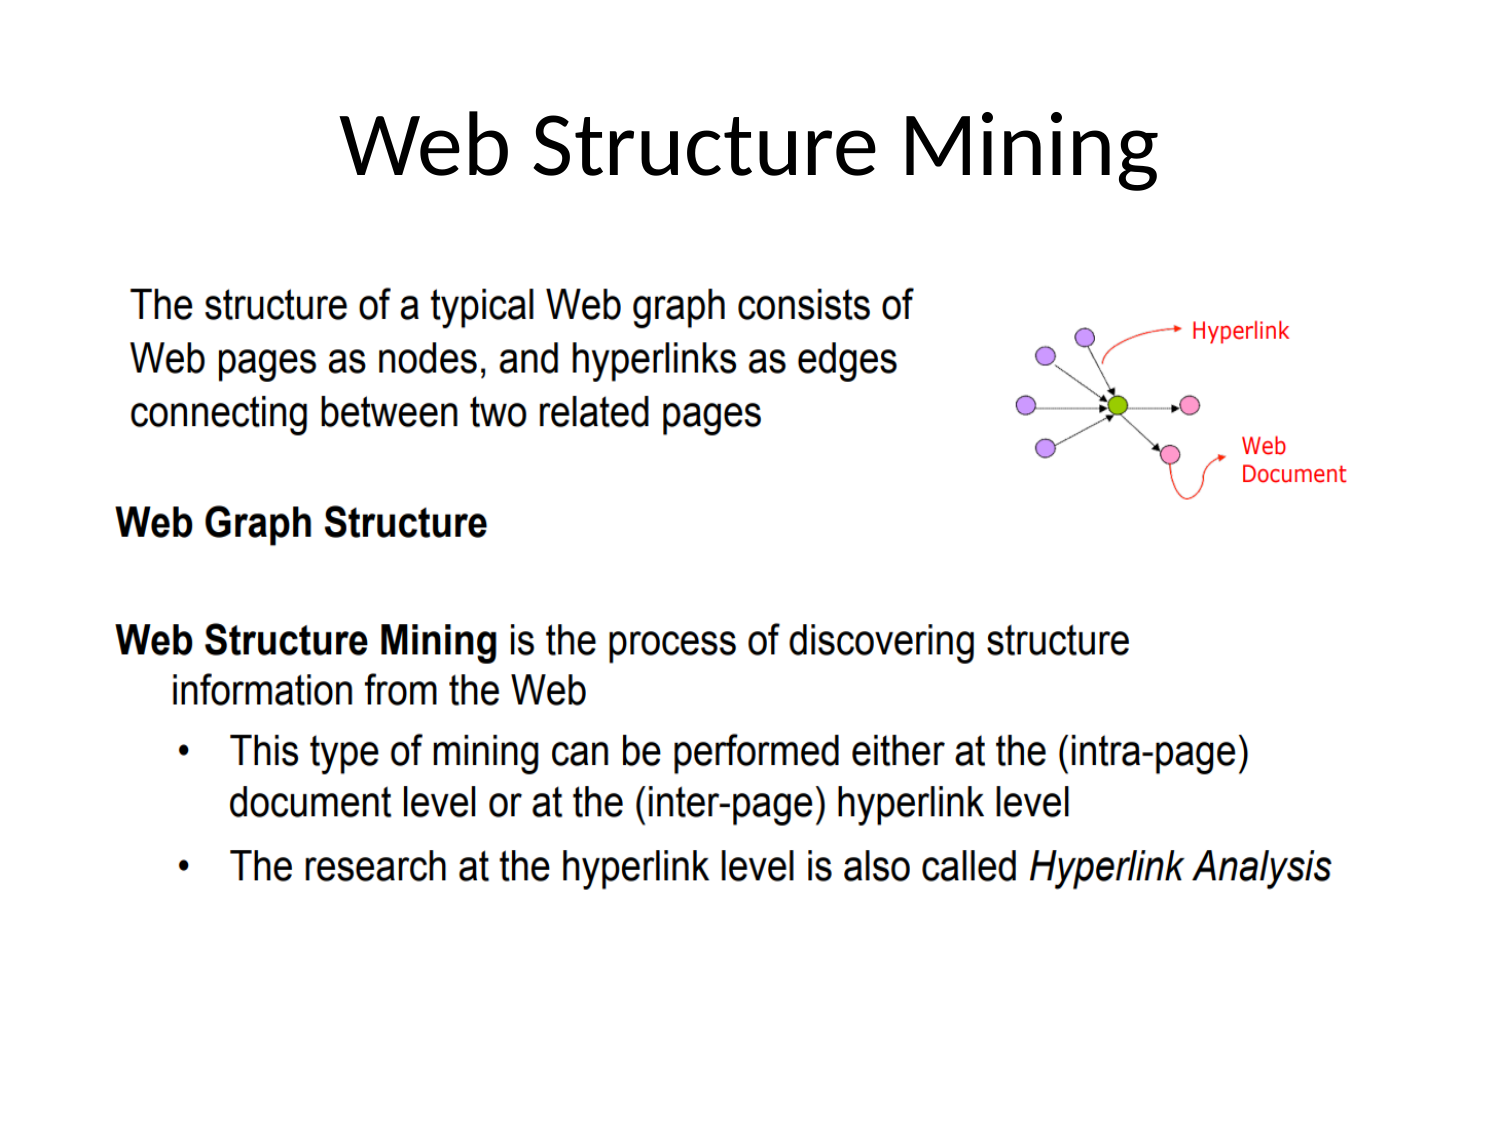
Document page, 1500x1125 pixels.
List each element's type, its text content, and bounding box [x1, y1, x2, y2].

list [74, 255, 1426, 934]
title Web Structure Mining [75, 45, 1425, 233]
